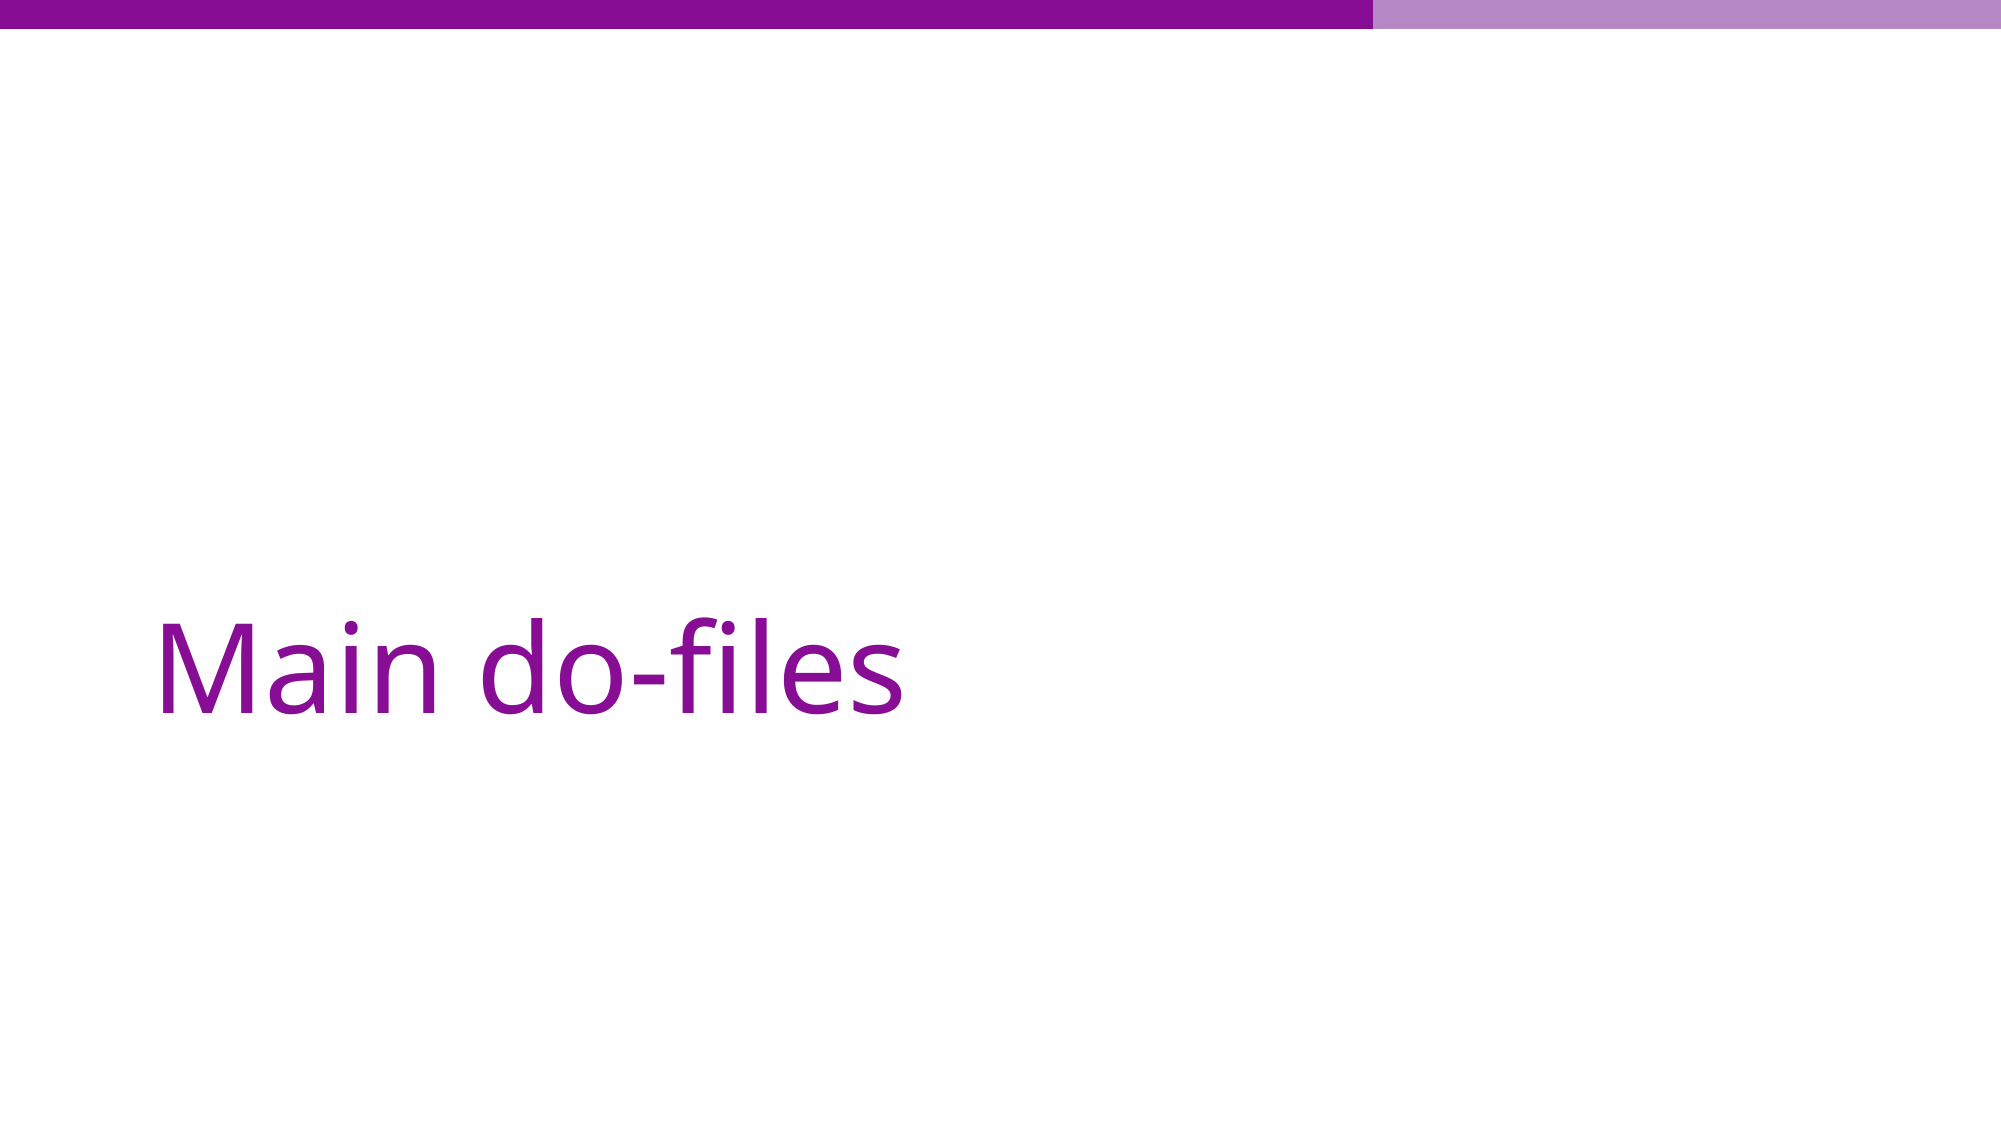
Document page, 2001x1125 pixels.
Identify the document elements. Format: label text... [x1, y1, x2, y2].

title Main do-files [136, 280, 1862, 749]
